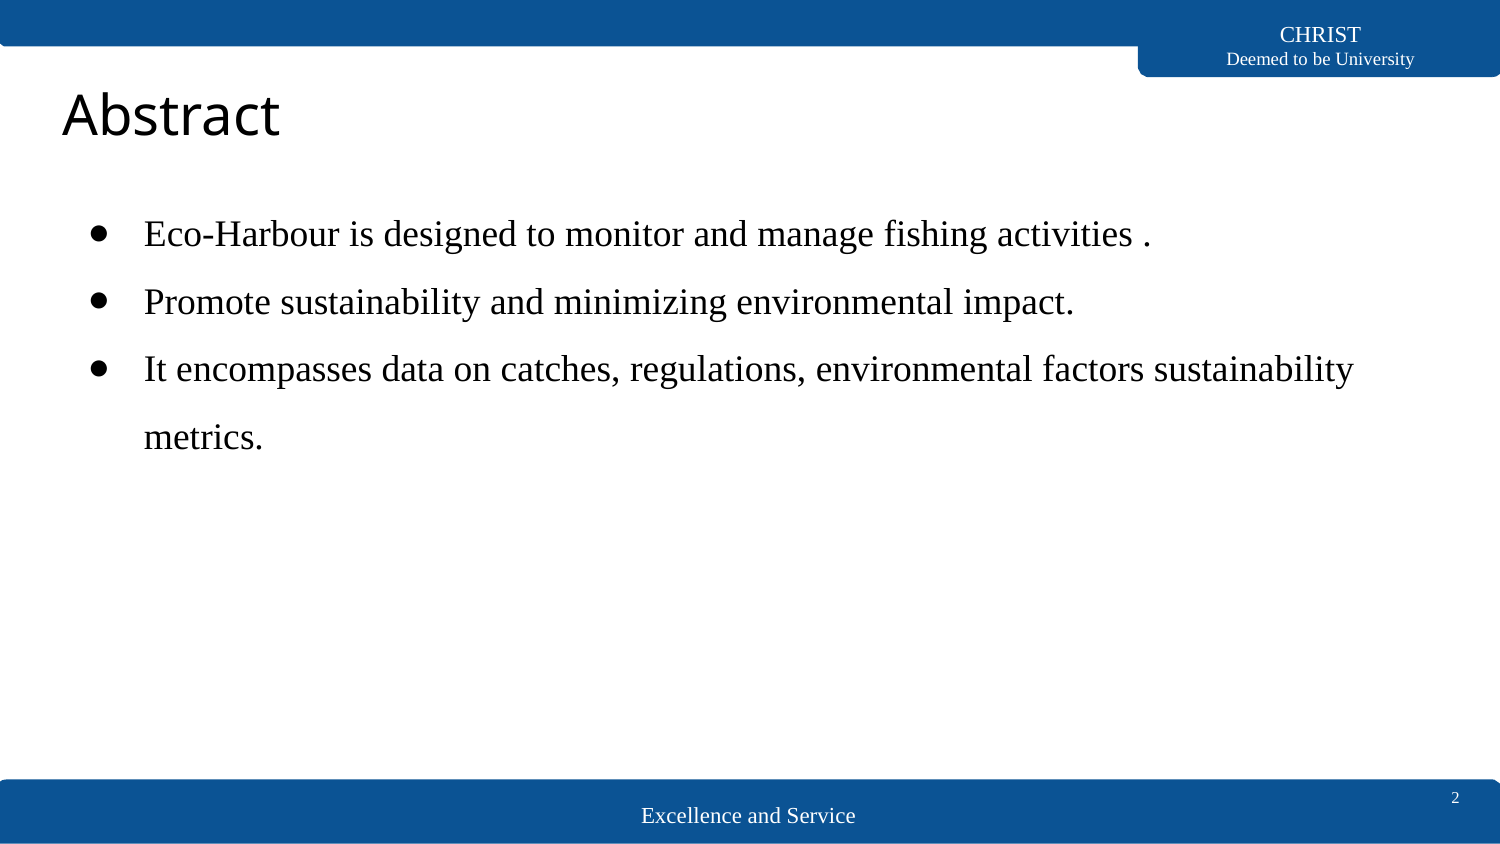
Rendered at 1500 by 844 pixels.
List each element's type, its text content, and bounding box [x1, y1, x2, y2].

text_box CHRIST Deemed to be University [1216, 17, 1425, 70]
footer Excellence and Service [638, 795, 914, 844]
text_box Eco-Harbour is designed to monitor and manage fishing activities . Promote sustainability and minimizing environmental impact. It encompasses data on catches, regulations, environmental factors sustainability metrics. [53, 171, 1425, 722]
title Abstract [60, 17, 694, 171]
slide_number 2 [1447, 787, 1476, 844]
